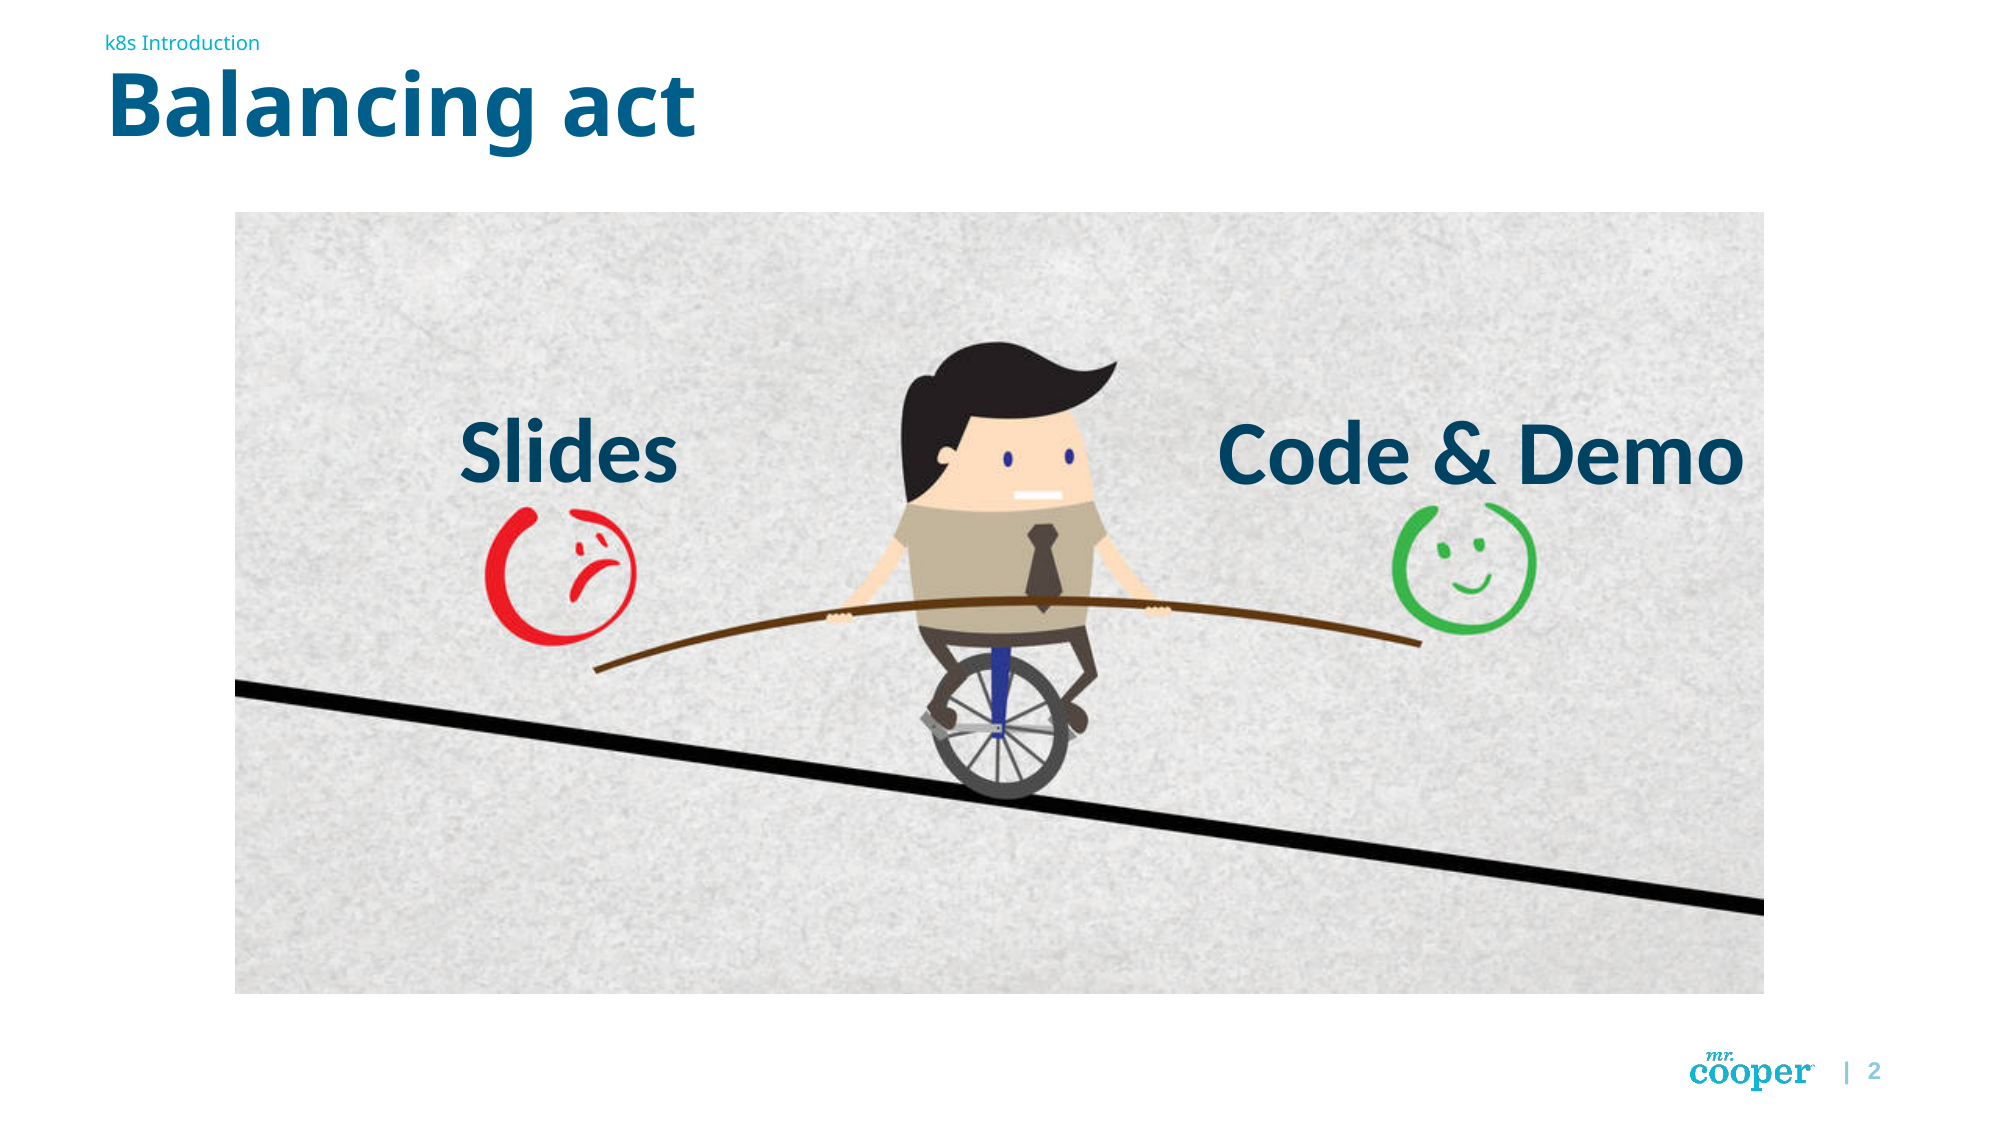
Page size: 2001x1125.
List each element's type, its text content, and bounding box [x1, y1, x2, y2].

picture [235, 212, 1764, 994]
title Balancing act [90, 67, 1815, 150]
picture [1680, 1046, 1824, 1091]
text_box k8s Introduction [90, 22, 821, 62]
